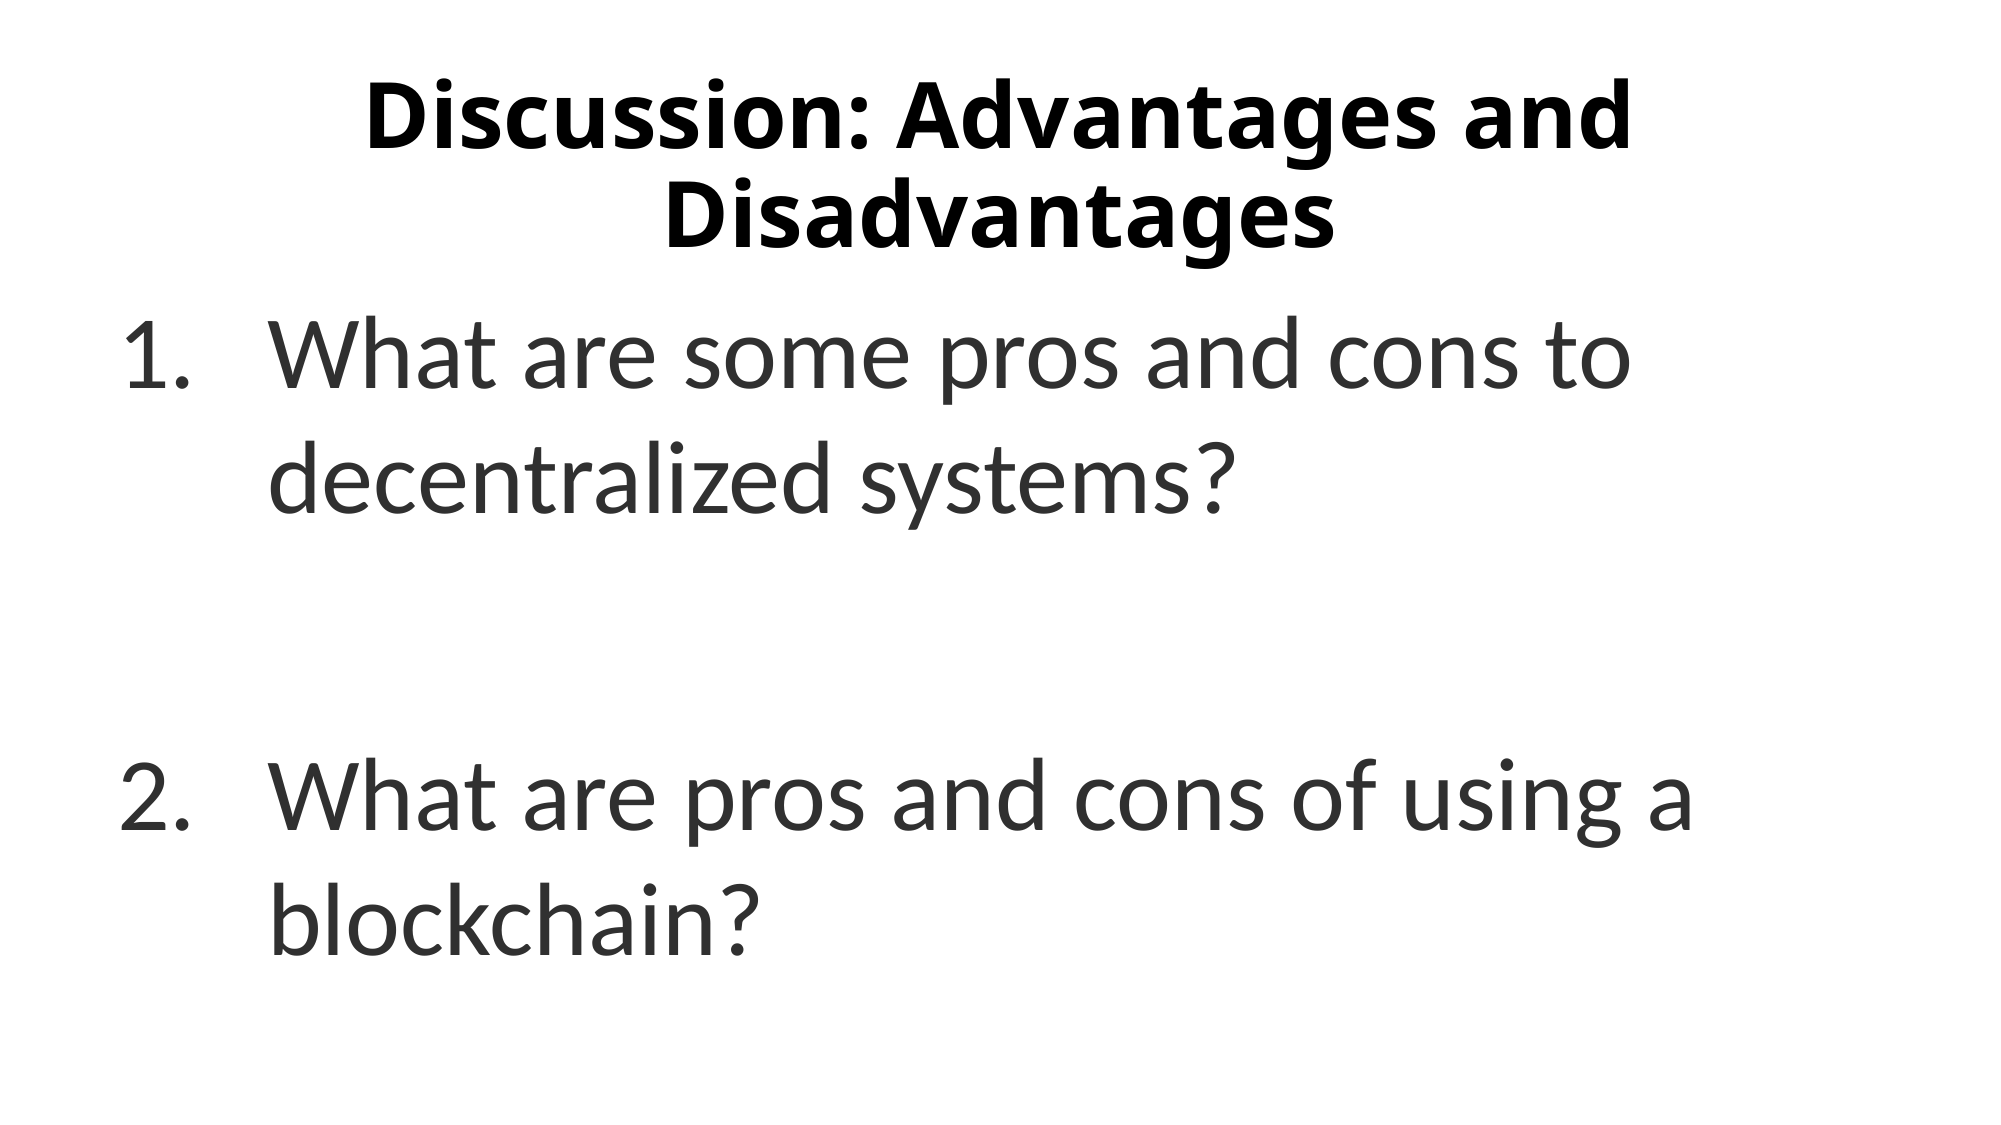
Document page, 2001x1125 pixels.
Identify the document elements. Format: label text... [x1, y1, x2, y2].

text_box What are some pros and cons to decentralized systems? What are pros and cons of using a blockchain? [102, 277, 1955, 984]
title Discussion: Advantages and Disadvantages [137, 59, 1863, 277]
